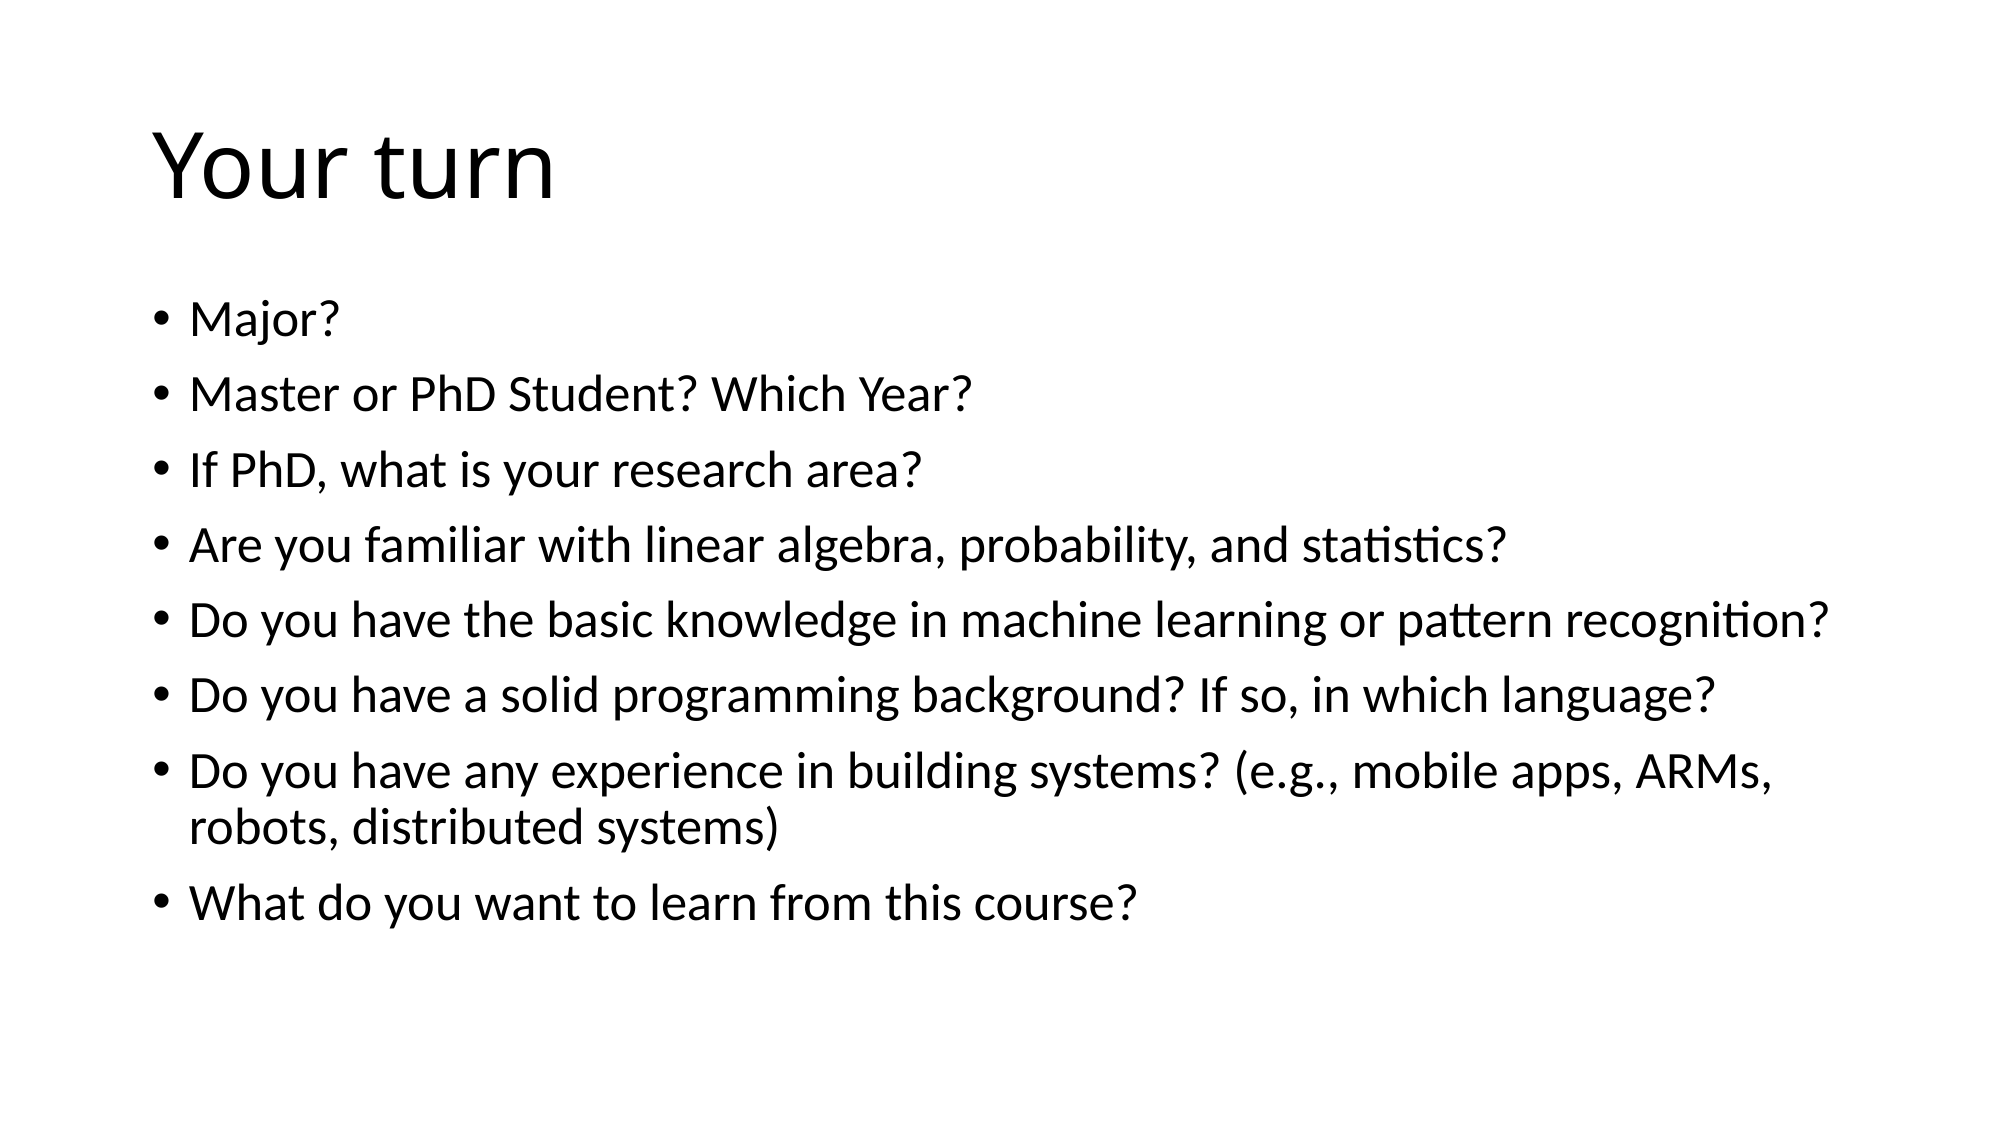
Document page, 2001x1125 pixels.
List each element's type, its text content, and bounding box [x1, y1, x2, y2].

list Major? Master or PhD Student? Which Year? If PhD, what is your research area? Are you familiar with linear algebra, probability, and statistics? Do you have the basic knowledge in machine learning or pattern recognition? Do you have a solid programming background? If so, in which language? Do you have any experience in building systems? (e.g., mobile apps, ARMs, robots, distributed systems) What do you want to learn from this course? [137, 284, 1863, 998]
title Your turn [137, 59, 1863, 278]
